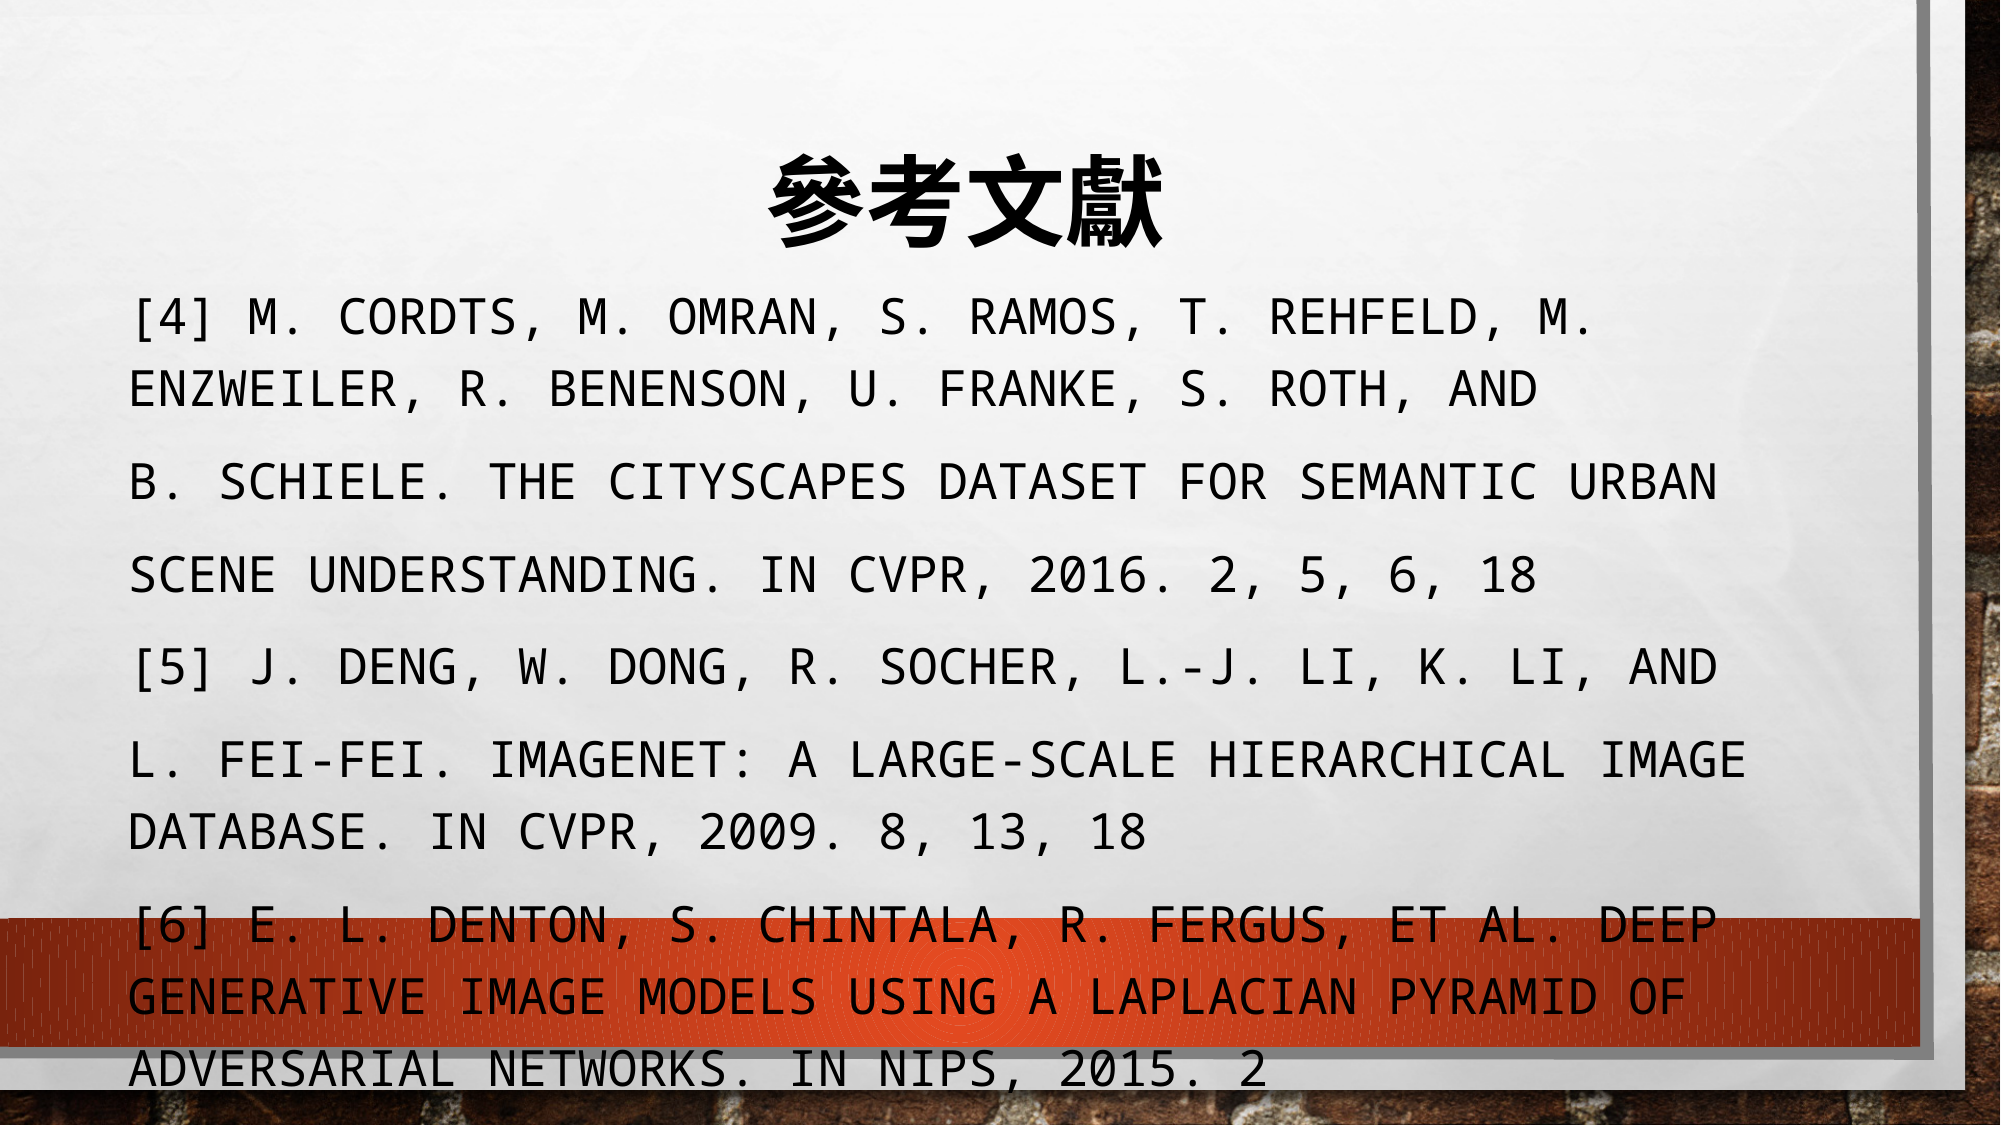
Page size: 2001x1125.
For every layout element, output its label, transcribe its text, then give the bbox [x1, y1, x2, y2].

text_box [4] M. Cordts, M. Omran, S. Ramos, T. Rehfeld, M. Enzweiler, R. Benenson, U. Franke, S. Roth, and B. Schiele. The cityscapes dataset for semantic urban scene understanding. In CVPR, 2016. 2, 5, 6, 18 [5] J. Deng, W. Dong, R. Socher, L.-J. Li, K. Li, and L. Fei-Fei. Imagenet: A large-scale hierarchical image database. In CVPR, 2009. 8, 13, 18 [6] E. L. Denton, S. Chintala, R. Fergus, et al. Deep generative image models using a laplacian pyramid of adversarial networks. In NIPS, 2015. 2 [112, 338, 1818, 1031]
title 參考文獻 [112, 112, 1818, 302]
picture [0, 0, 2000, 1125]
